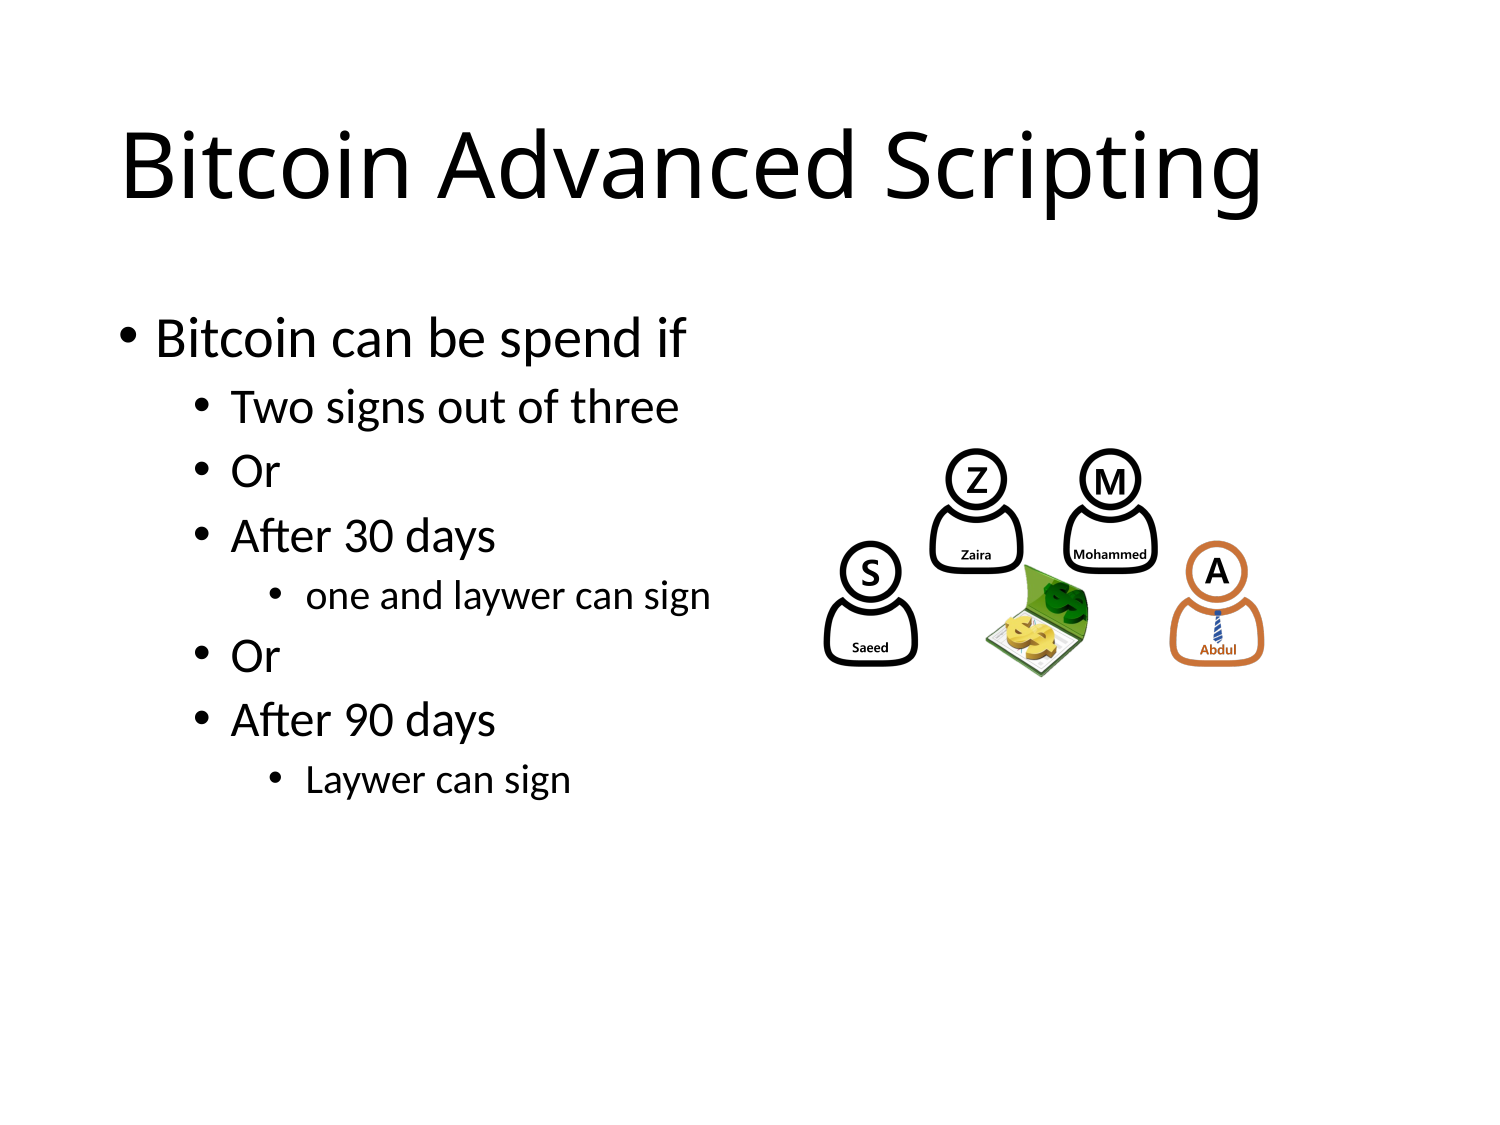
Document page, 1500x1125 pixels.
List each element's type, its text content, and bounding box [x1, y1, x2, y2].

title Bitcoin Advanced Scripting [103, 59, 1397, 278]
list Bitcoin can be spend if Two signs out of three Or After 30 days one and laywer can sign Or After 90 days Laywer can sign [103, 299, 1397, 1014]
picture [807, 447, 1281, 711]
